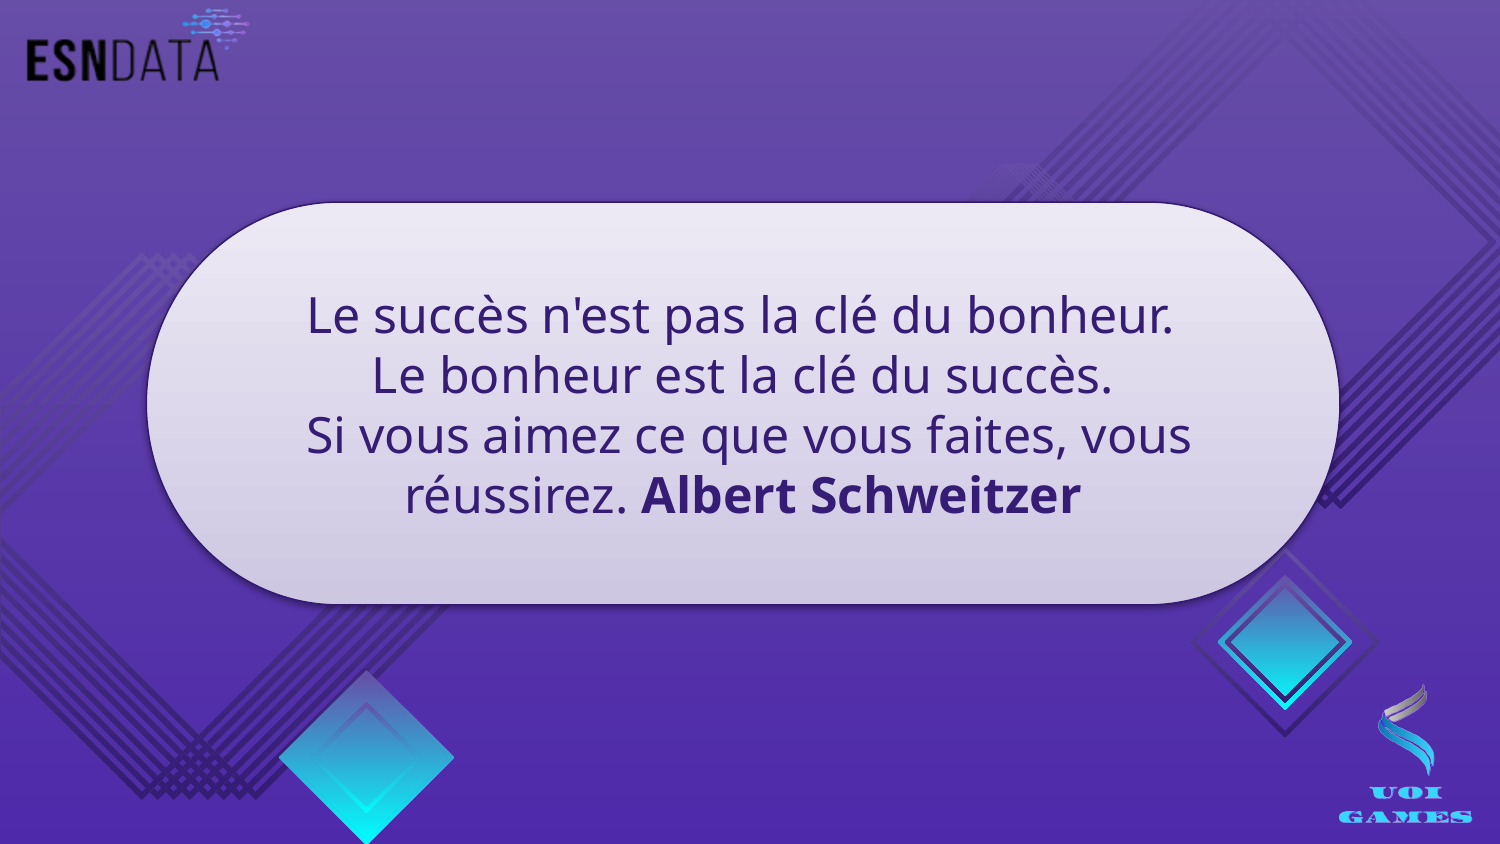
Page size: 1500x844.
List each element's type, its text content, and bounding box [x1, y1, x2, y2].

picture [1288, 625, 1500, 844]
text_box Le succès n'est pas la clé du bonheur. Le bonheur est la clé du succès. Si vous aimez ce que vous faites, vous réussirez. Albert Schweitzer [145, 201, 1341, 606]
picture [0, 0, 263, 102]
